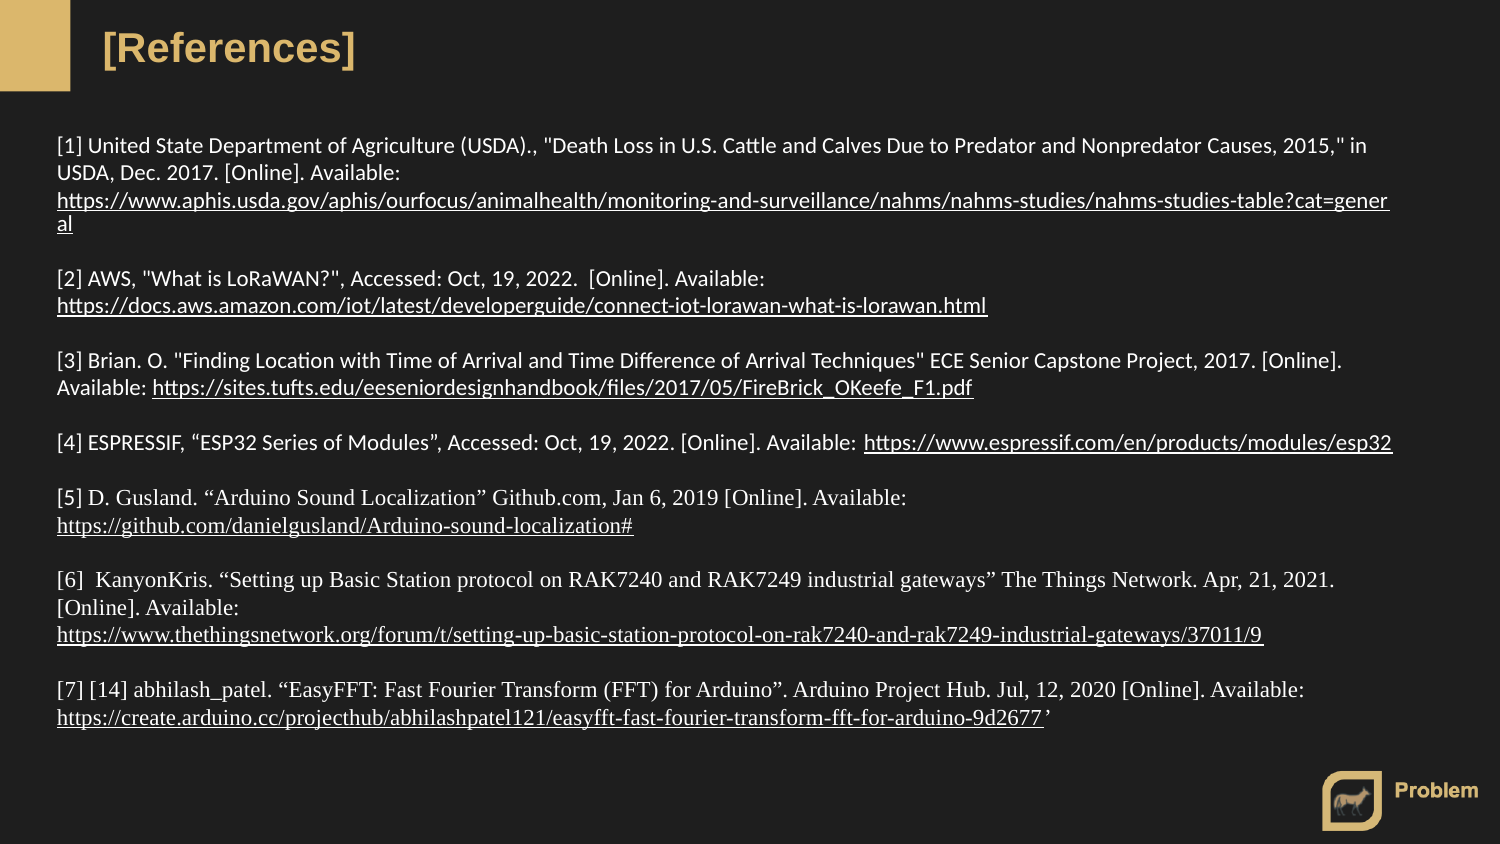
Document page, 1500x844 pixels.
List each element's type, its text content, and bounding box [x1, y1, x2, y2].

picture [1304, 760, 1500, 844]
text_box [1] United State Department of Agriculture (USDA)., "Death Loss in U.S. Cattle and Calves Due to Predator and Nonpredator Causes, 2015," in USDA, Dec. 2017. [Online]. Available: https://www.aphis.usda.gov/aphis/ourfocus/animalhealth/monitoring-and-surveillance/nahms/nahms-studies/nahms-studies-table?cat=general [2] AWS, "What is LoRaWAN?", Accessed: Oct, 19, 2022. [Online]. Available: https://docs.aws.amazon.com/iot/latest/developerguide/connect-iot-lorawan-what-is-lorawan.html [3] Brian. O. "Finding Location with Time of Arrival and Time Difference of Arrival Techniques" ECE Senior Capstone Project, 2017. [Online]. Available: https://sites.tufts.edu/eeseniordesignhandbook/files/2017/05/FireBrick_OKeefe_F1.pdf [4] ESPRESSIF, “ESP32 Series of Modules”, Accessed: Oct, 19, 2022. [Online]. Available: https://www.espressif.com/en/products/modules/esp32 [5] D. Gusland. “Arduino Sound Localization” Github.com, Jan 6, 2019 [Online]. Available: https://github.com/danielgusland/Arduino-sound-localization# [6] KanyonKris. “Setting up Basic Station protocol on RAK7240 and RAK7249 industrial gateways” The Things Network. Apr, 21, 2021. [Online]. Available: https://www.thethingsnetwork.org/forum/t/setting-up-basic-station-protocol-on-rak7240-and-rak7249-industrial-gateways/37011/9 [7] [14] abhilash_patel. “EasyFFT: Fast Fourier Transform (FFT) for Arduino”. Arduino Project Hub. Jul, 12, 2020 [Online]. Available: https://create.arduino.cc/projecthub/abhilashpatel121/easyfft-fast-fourier-transform-fft-for-arduino-9d2677’ [41, 115, 1411, 722]
text_box [0, 0, 71, 92]
text_box [References] [87, 12, 718, 78]
